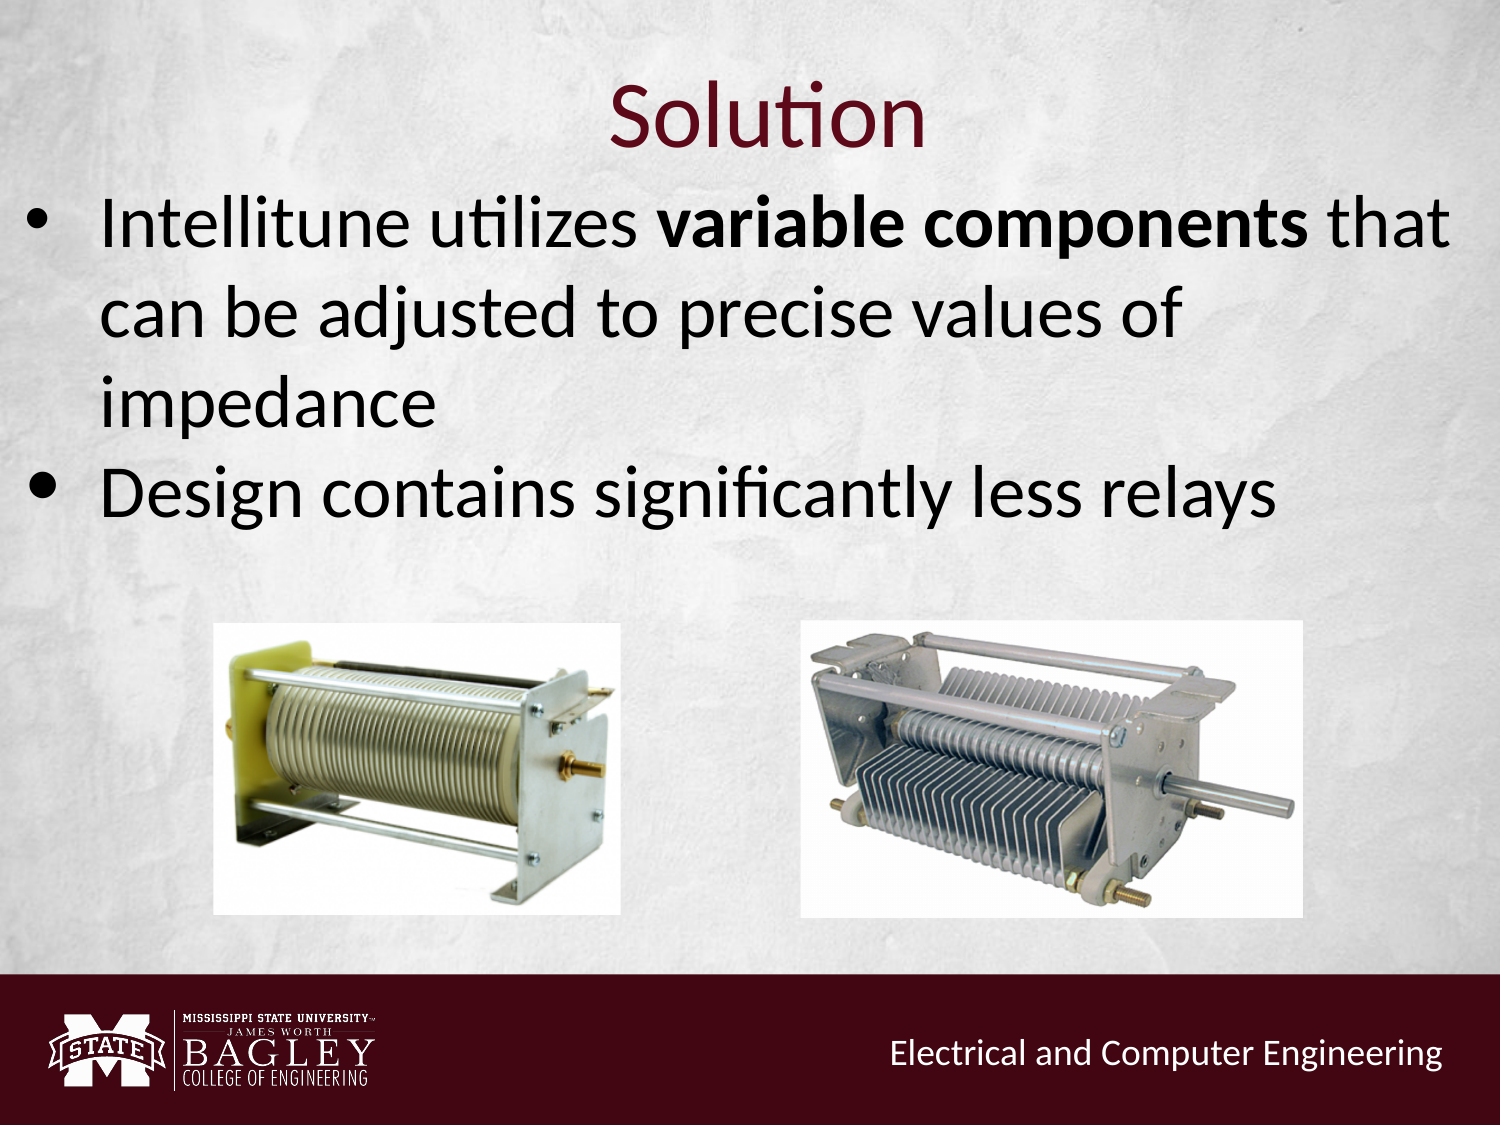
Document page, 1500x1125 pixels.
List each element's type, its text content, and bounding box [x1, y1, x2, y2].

picture [213, 623, 621, 916]
title Solution [112, 15, 1425, 164]
picture [799, 620, 1303, 918]
picture [35, 1002, 387, 1098]
list Intellitune utilizes variable components that can be adjusted to precise values of impedance Design contains significantly less relays [10, 164, 1468, 814]
